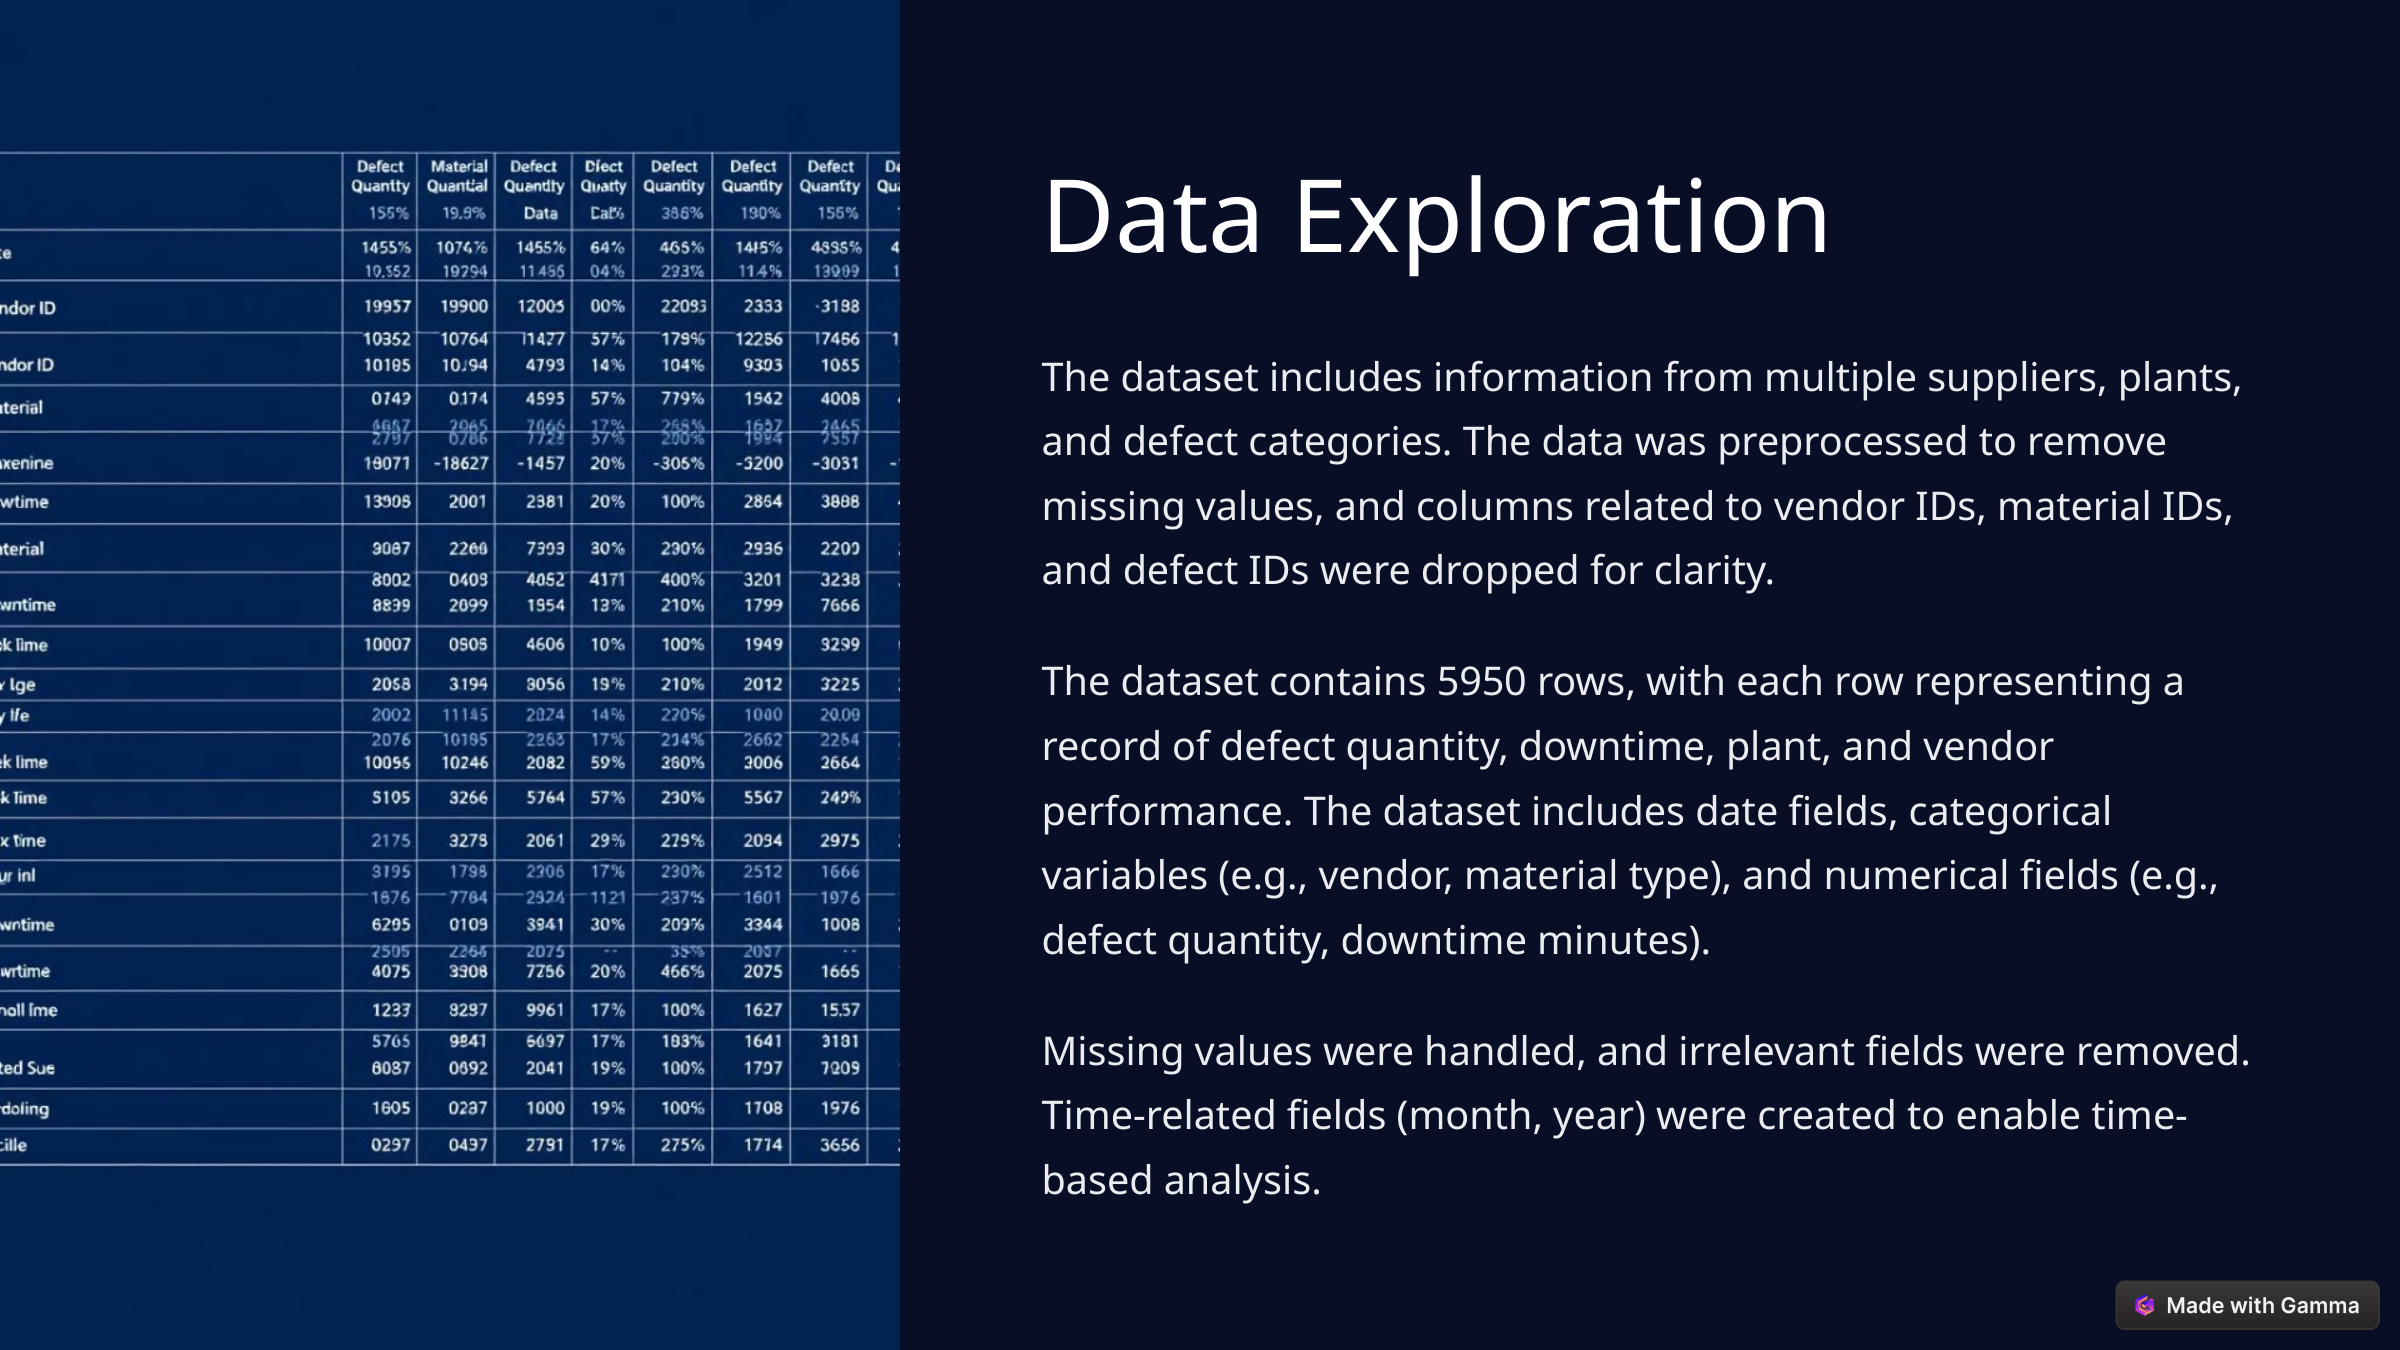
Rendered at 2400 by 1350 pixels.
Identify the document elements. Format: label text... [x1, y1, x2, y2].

text_box Data Exploration [1041, 146, 2055, 274]
text_box Missing values were handled, and irrelevant fields were removed. Time-related fields (month, year) were created to enable time-based analysis. [1041, 1008, 2259, 1203]
text_box The dataset contains 5950 rows, with each row representing a record of defect quantity, downtime, plant, and vendor performance. The dataset includes date fields, categorical variables (e.g., vendor, material type), and numerical fields (e.g., defect quantity, downtime minutes). [1041, 639, 2259, 964]
picture [0, 0, 900, 1350]
picture [2106, 1271, 2389, 1339]
text_box The dataset includes information from multiple suppliers, plants, and defect categories. The data was preprocessed to remove missing values, and columns related to vendor IDs, material IDs, and defect IDs were dropped for clarity. [1041, 334, 2259, 594]
